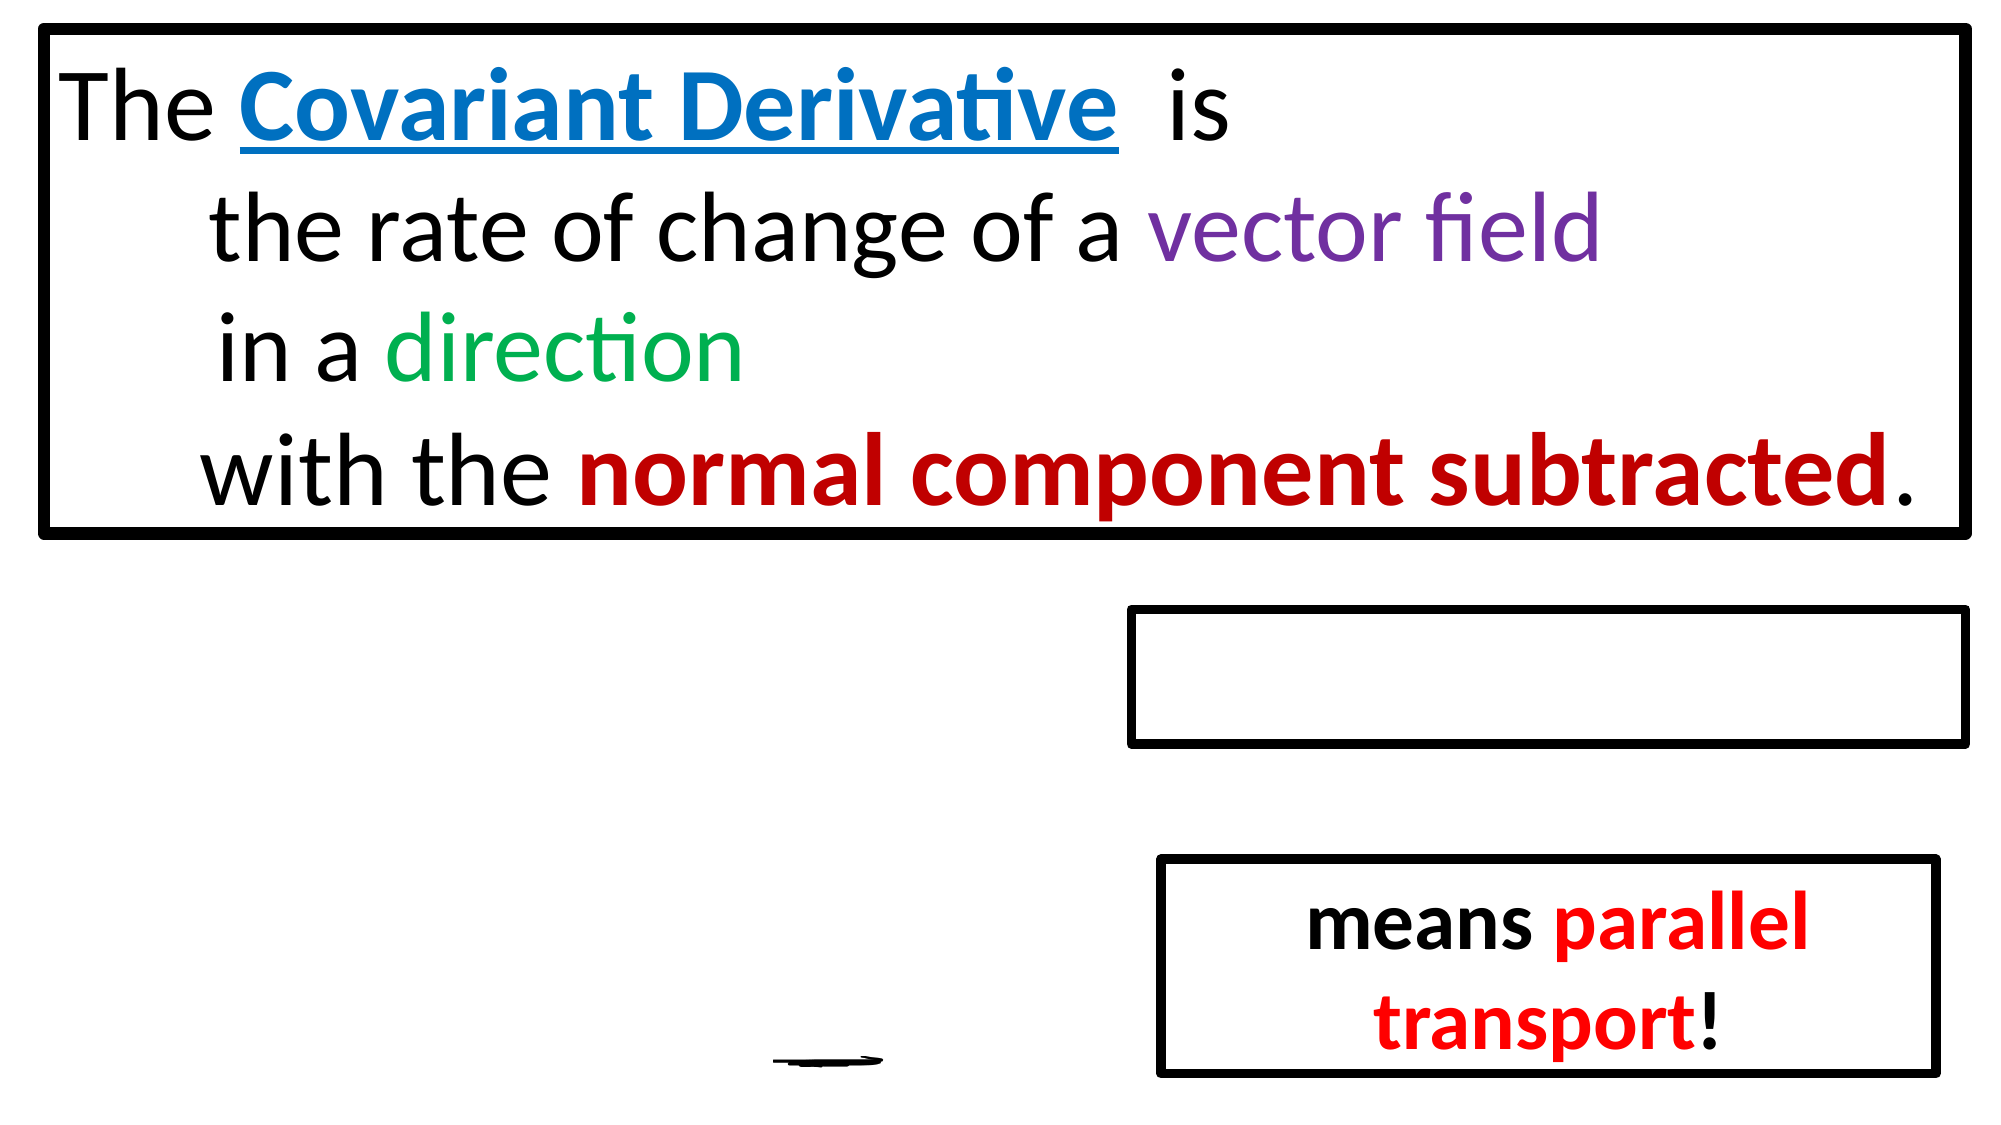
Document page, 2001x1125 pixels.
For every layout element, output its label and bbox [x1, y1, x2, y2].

picture [773, 1056, 892, 1075]
